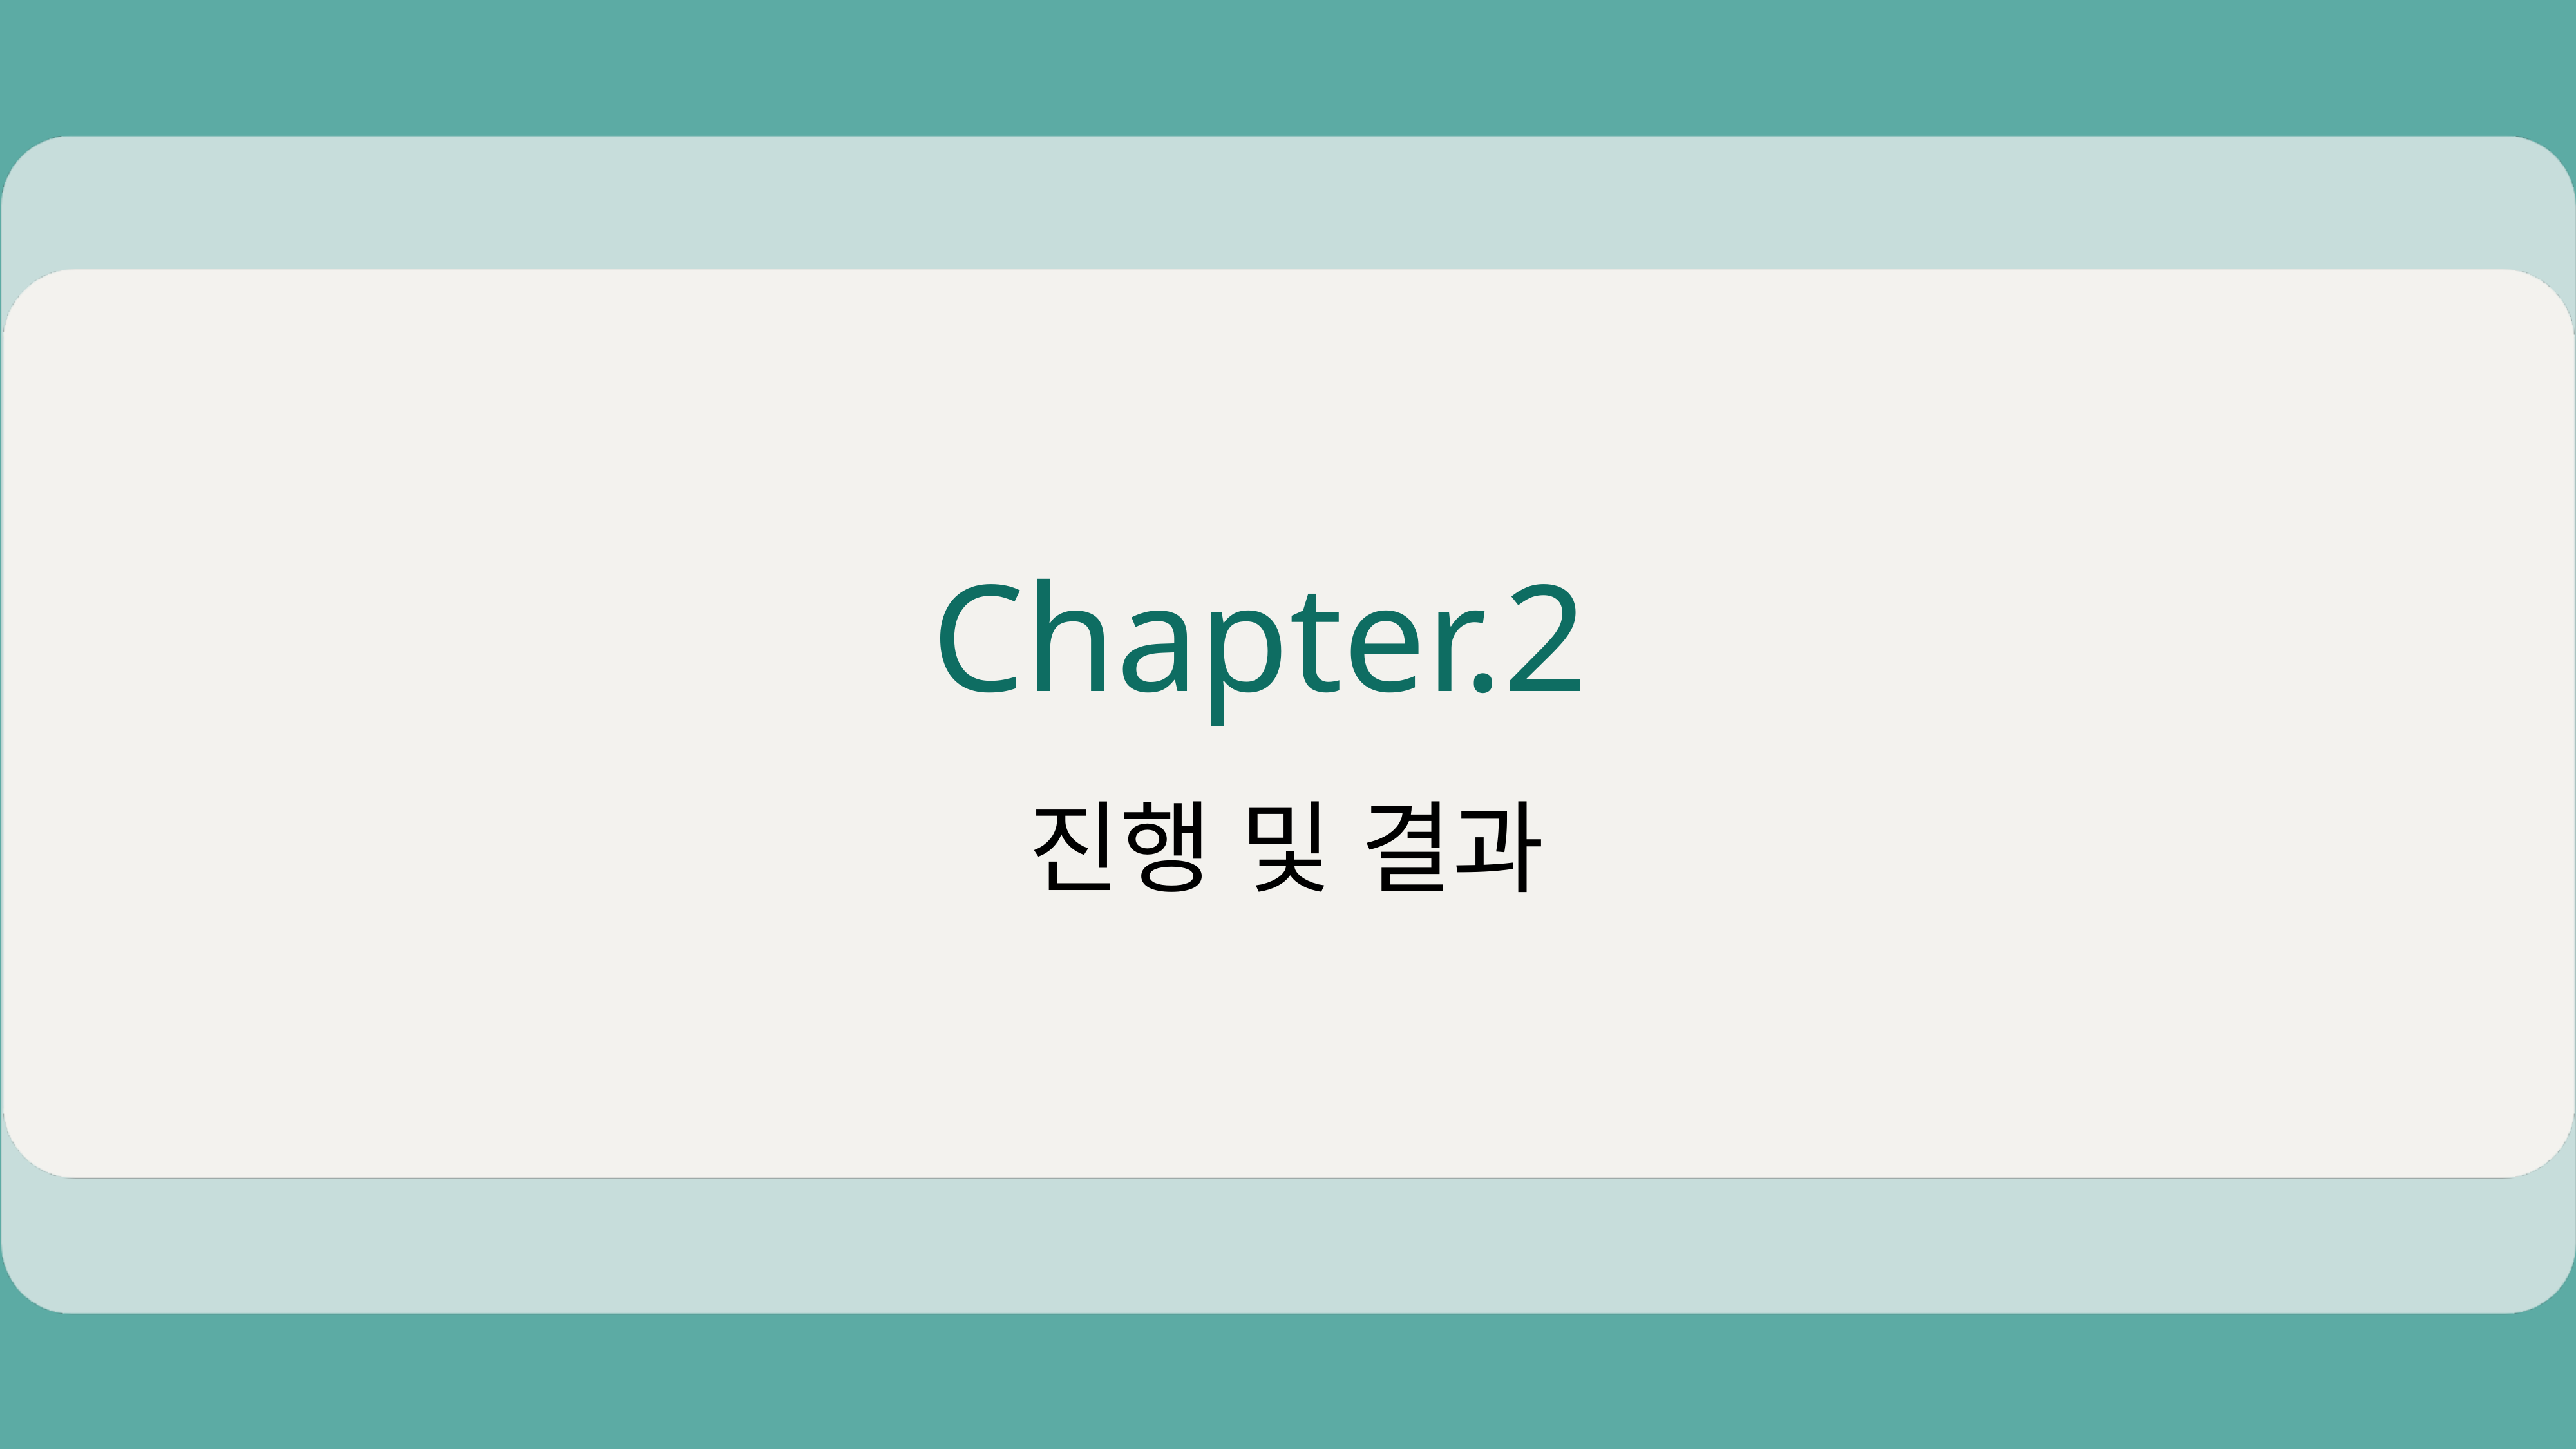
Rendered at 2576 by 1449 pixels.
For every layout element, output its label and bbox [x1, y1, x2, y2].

picture [0, 134, 2576, 1316]
